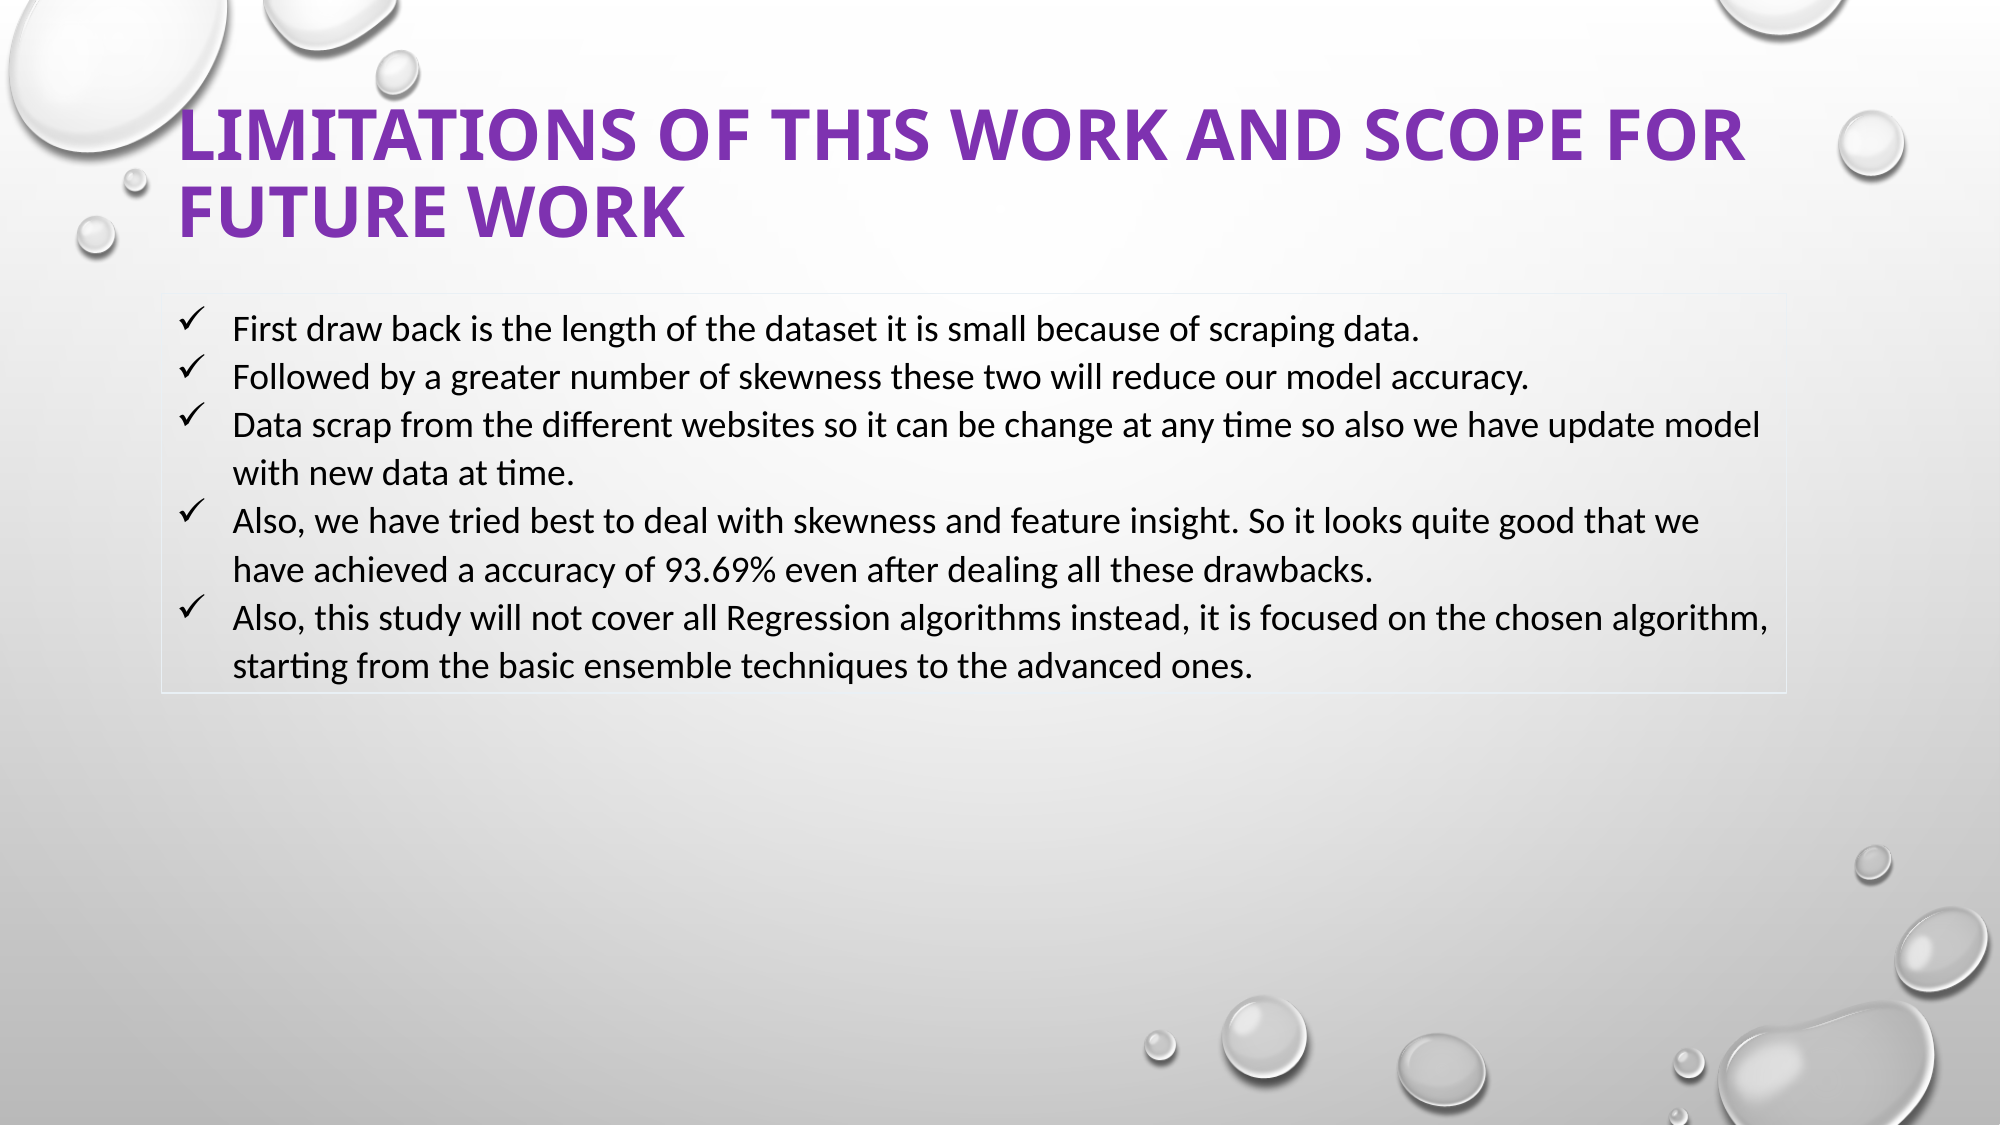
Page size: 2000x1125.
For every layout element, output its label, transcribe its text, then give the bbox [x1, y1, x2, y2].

text_box First draw back is the length of the dataset it is small because of scraping data. Followed by a greater number of skewness these two will reduce our model accuracy. Data scrap from the different websites so it can be change at any time so also we have update model with new data at time. Also, we have tried best to deal with skewness and feature insight. So it looks quite good that we have achieved a accuracy of 93.69% even after dealing all these drawbacks. Also, this study will not cover all Regression algorithms instead, it is focused on the chosen algorithm, starting from the basic ensemble techniques to the advanced ones. [161, 293, 1787, 694]
picture [0, 0, 2000, 1125]
title Limitations of this work and Scope for Future Work [161, 91, 1862, 260]
